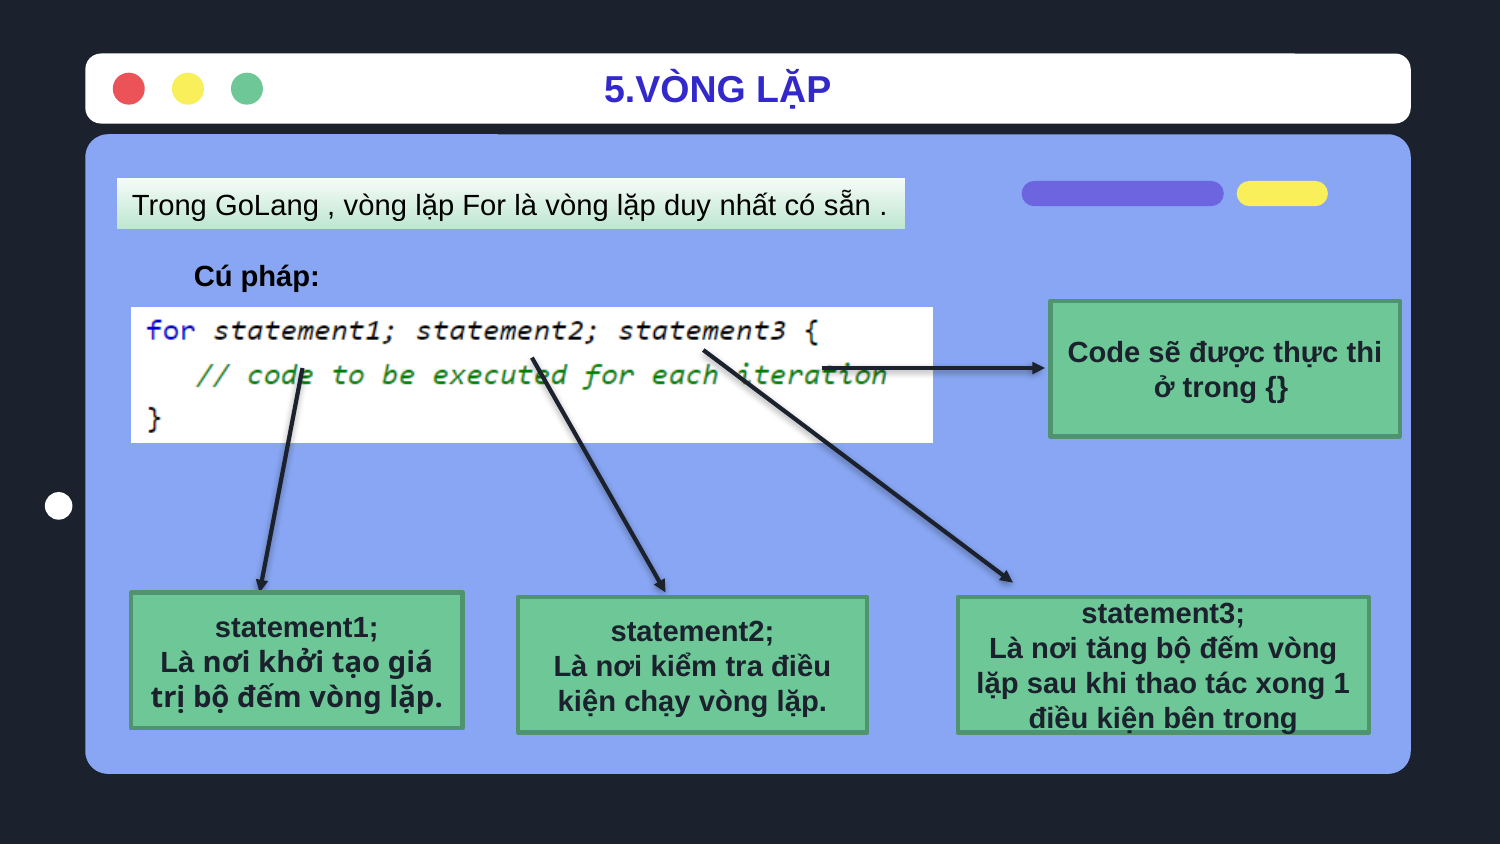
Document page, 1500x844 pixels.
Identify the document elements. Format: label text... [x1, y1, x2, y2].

text_box 5.VÒNG LẶP [413, 57, 1023, 118]
text_box statement2; Là nơi kiểm tra điều kiện chạy vòng lặp. [516, 595, 869, 735]
text_box statement1; Là nơi khởi tạo giá trị bộ đếm vòng lặp. [129, 590, 465, 730]
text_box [703, 349, 1013, 583]
text_box statement3; Là nơi tăng bộ đếm vòng lặp sau khi thao tác xong 1 điều kiện bên trong [956, 595, 1371, 735]
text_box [531, 357, 666, 593]
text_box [259, 367, 303, 593]
text_box Code sẽ được thực thi ở trong {} [1048, 299, 1402, 439]
text_box Cú pháp: [178, 250, 604, 301]
text_box Trong GoLang , vòng lặp For là vòng lặp duy nhất có sẵn . [117, 178, 905, 229]
picture [130, 307, 933, 444]
